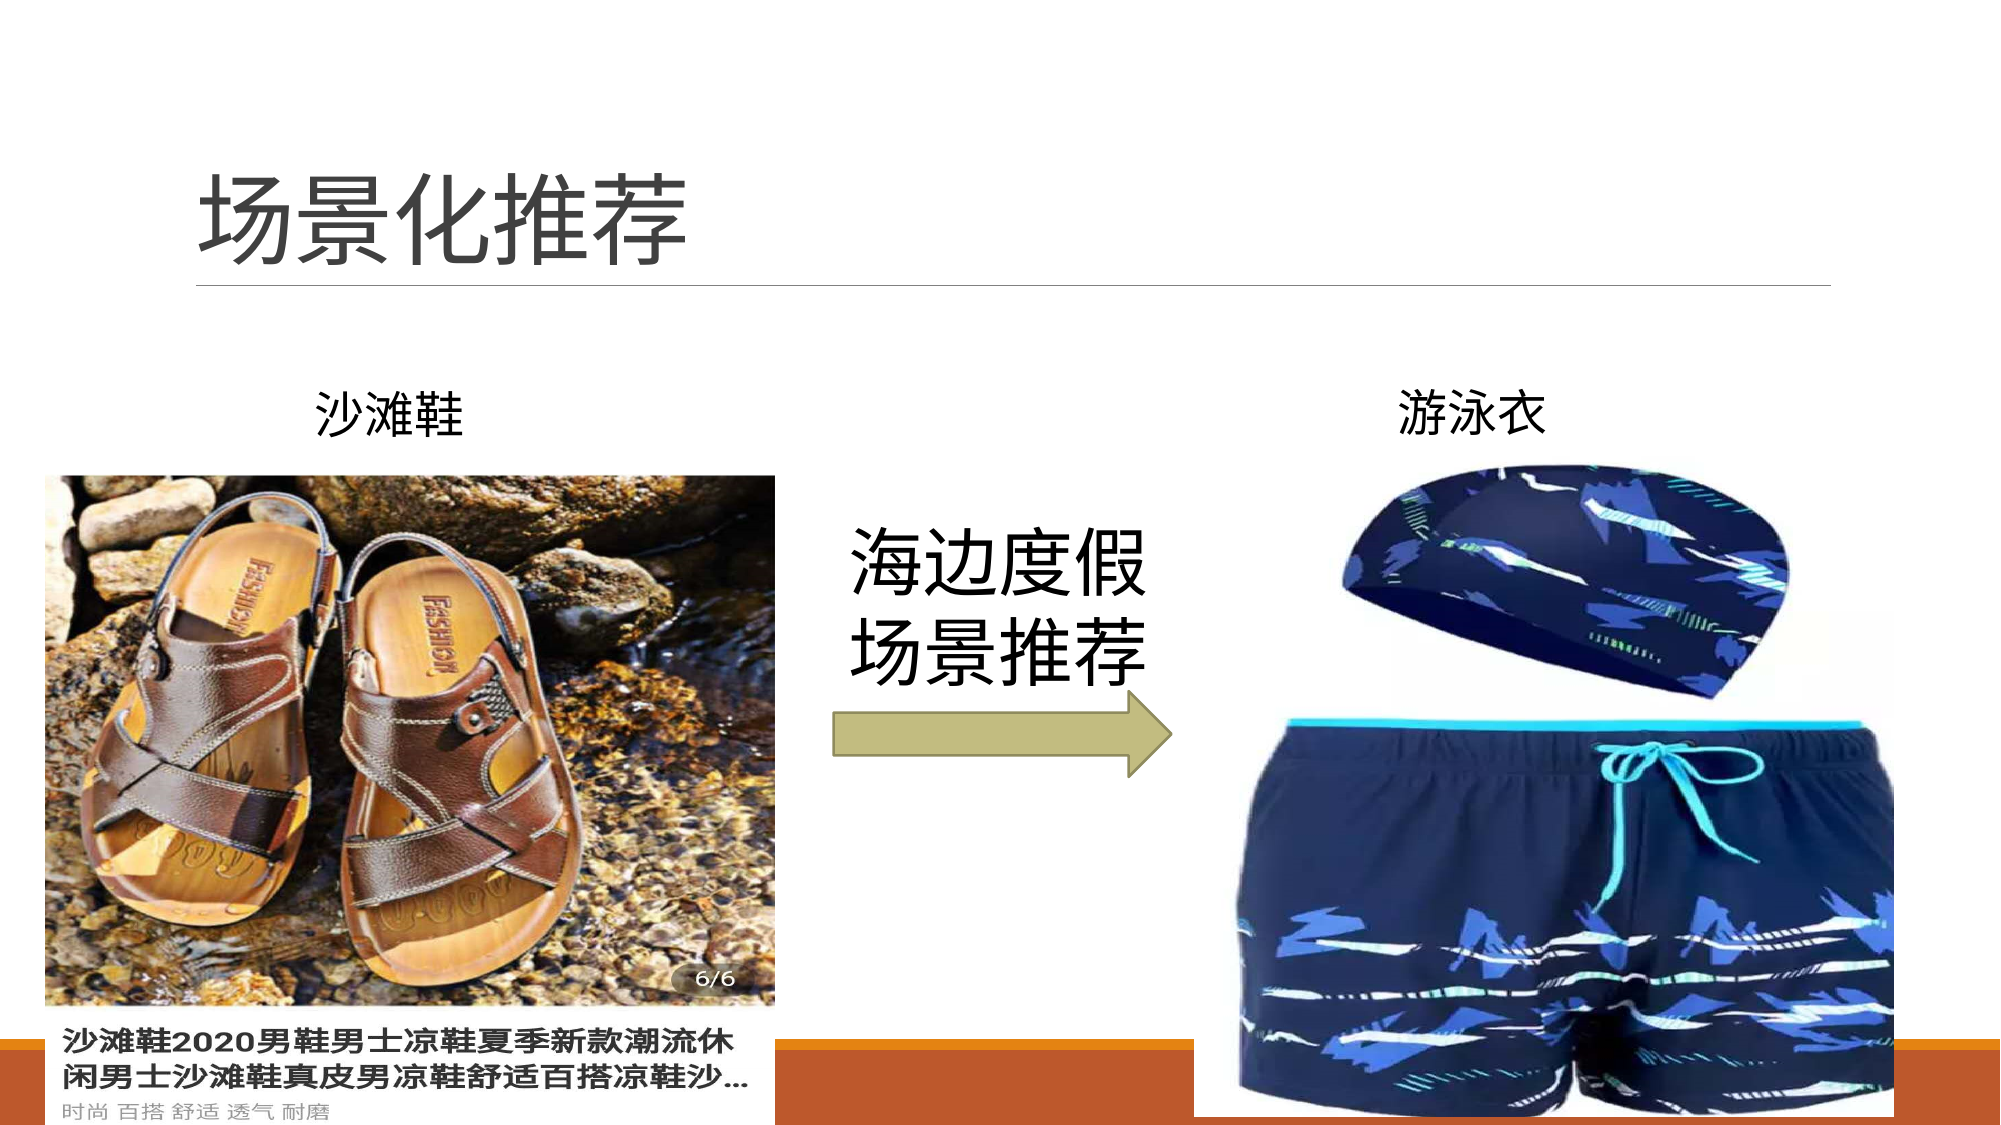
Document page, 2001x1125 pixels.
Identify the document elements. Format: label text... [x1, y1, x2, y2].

text_box 游泳衣 [1382, 373, 2000, 449]
picture [44, 474, 776, 1125]
text_box 海边度假场景推荐 [833, 508, 1190, 703]
picture [1193, 444, 1894, 1117]
text_box [832, 689, 1173, 779]
text_box 沙滩鞋 [299, 375, 999, 451]
title 场景化推荐 [180, 47, 1830, 285]
